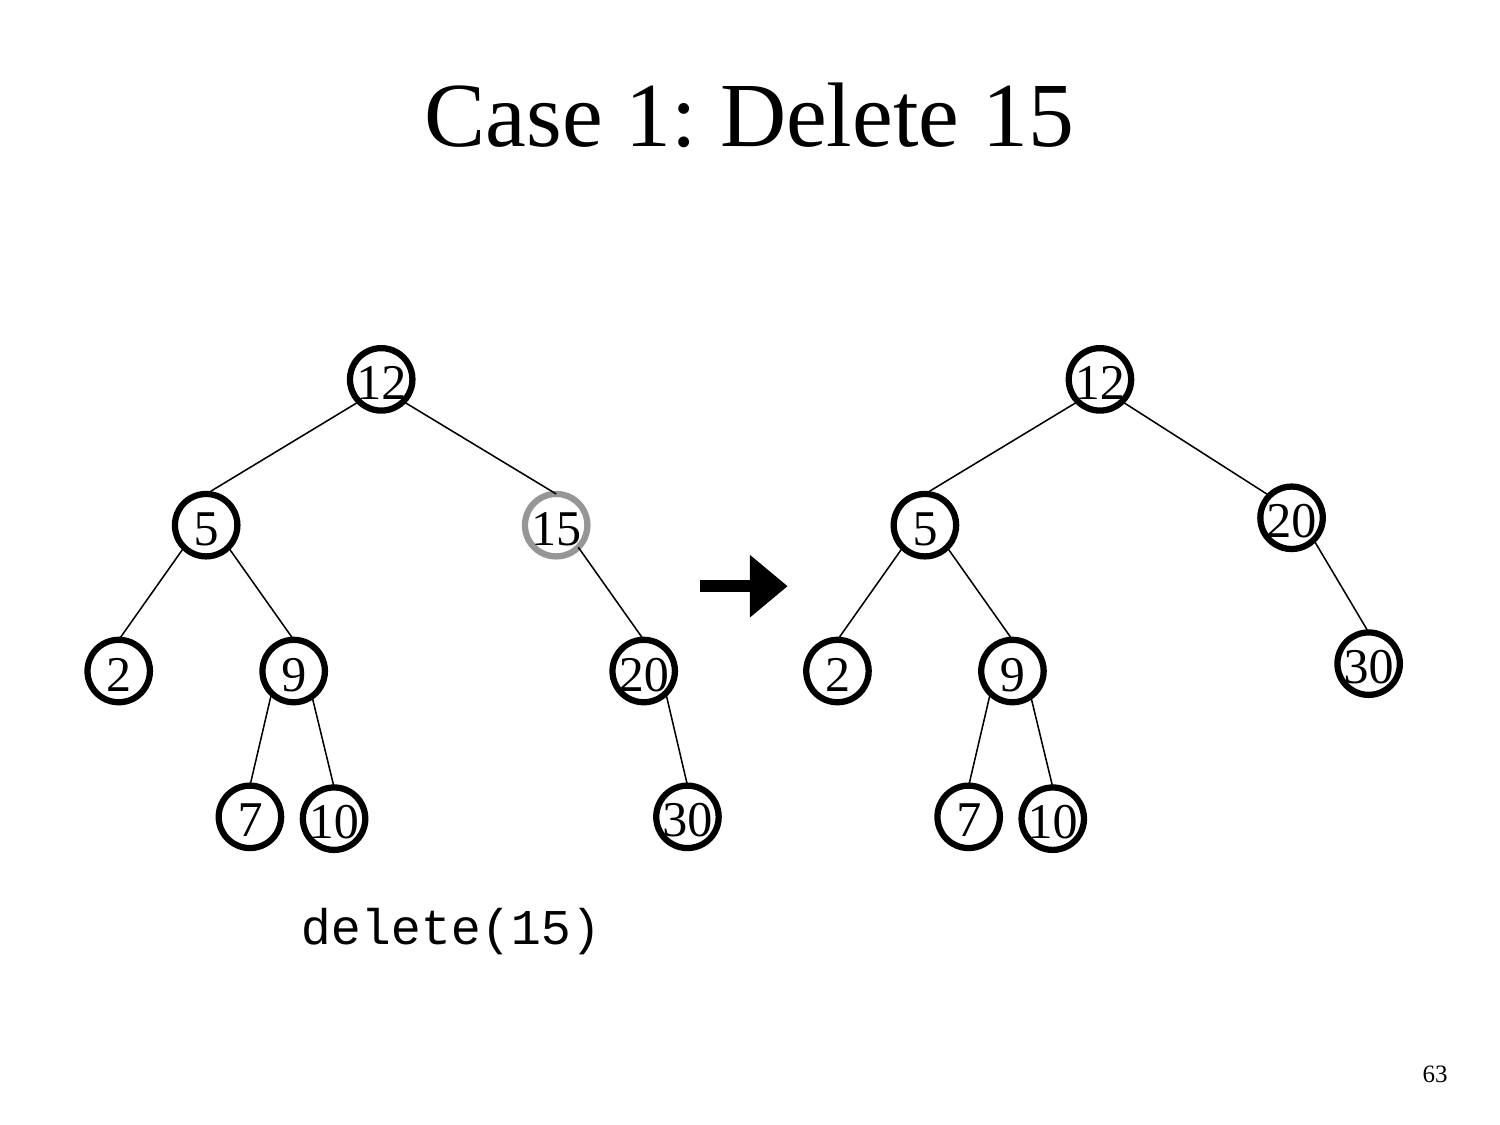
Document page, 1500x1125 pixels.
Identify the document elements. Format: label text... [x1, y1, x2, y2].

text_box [806, 348, 1400, 850]
slide_number 63 [1333, 1042, 1463, 1103]
title Case 1: Delete 15 [112, 46, 1388, 173]
text_box delete(15) [286, 887, 616, 963]
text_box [87, 348, 719, 850]
